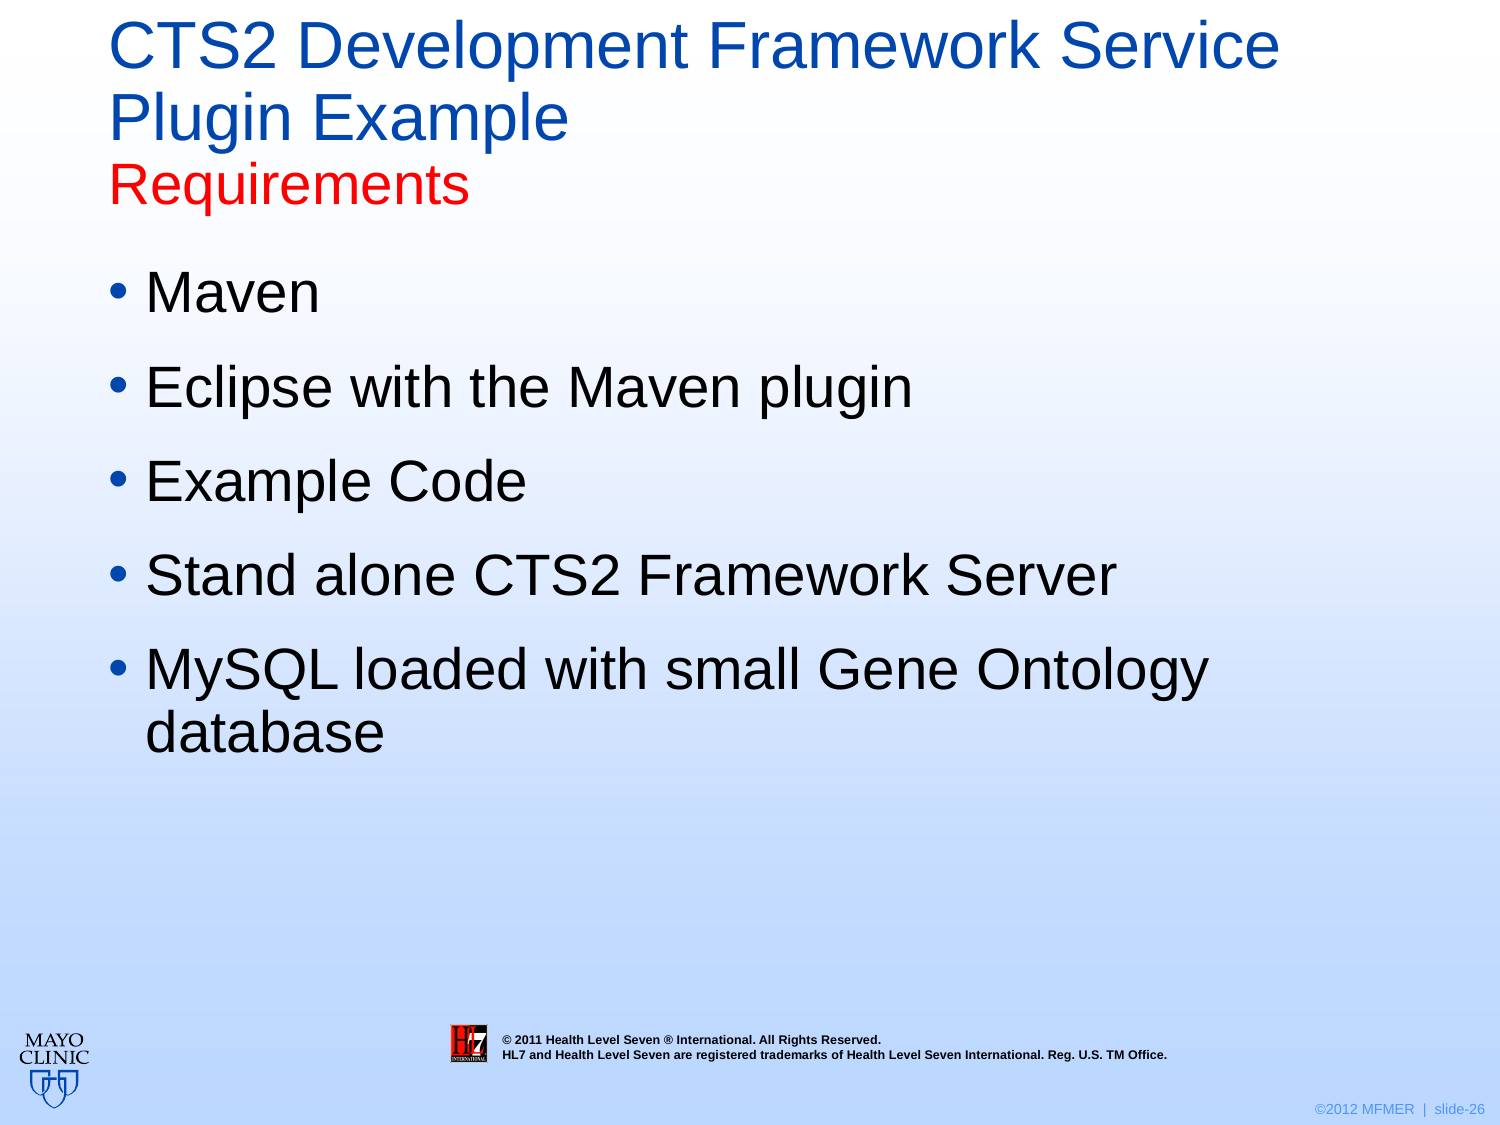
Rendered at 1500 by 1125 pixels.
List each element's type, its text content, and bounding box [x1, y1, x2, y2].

picture [0, 0, 1500, 1125]
list Maven Eclipse with the Maven plugin Example Code Stand alone CTS2 Framework Server MySQL loaded with small Gene Ontology database [108, 224, 1392, 1013]
title CTS2 Development Framework Service Plugin Example Requirements [108, 0, 1392, 224]
